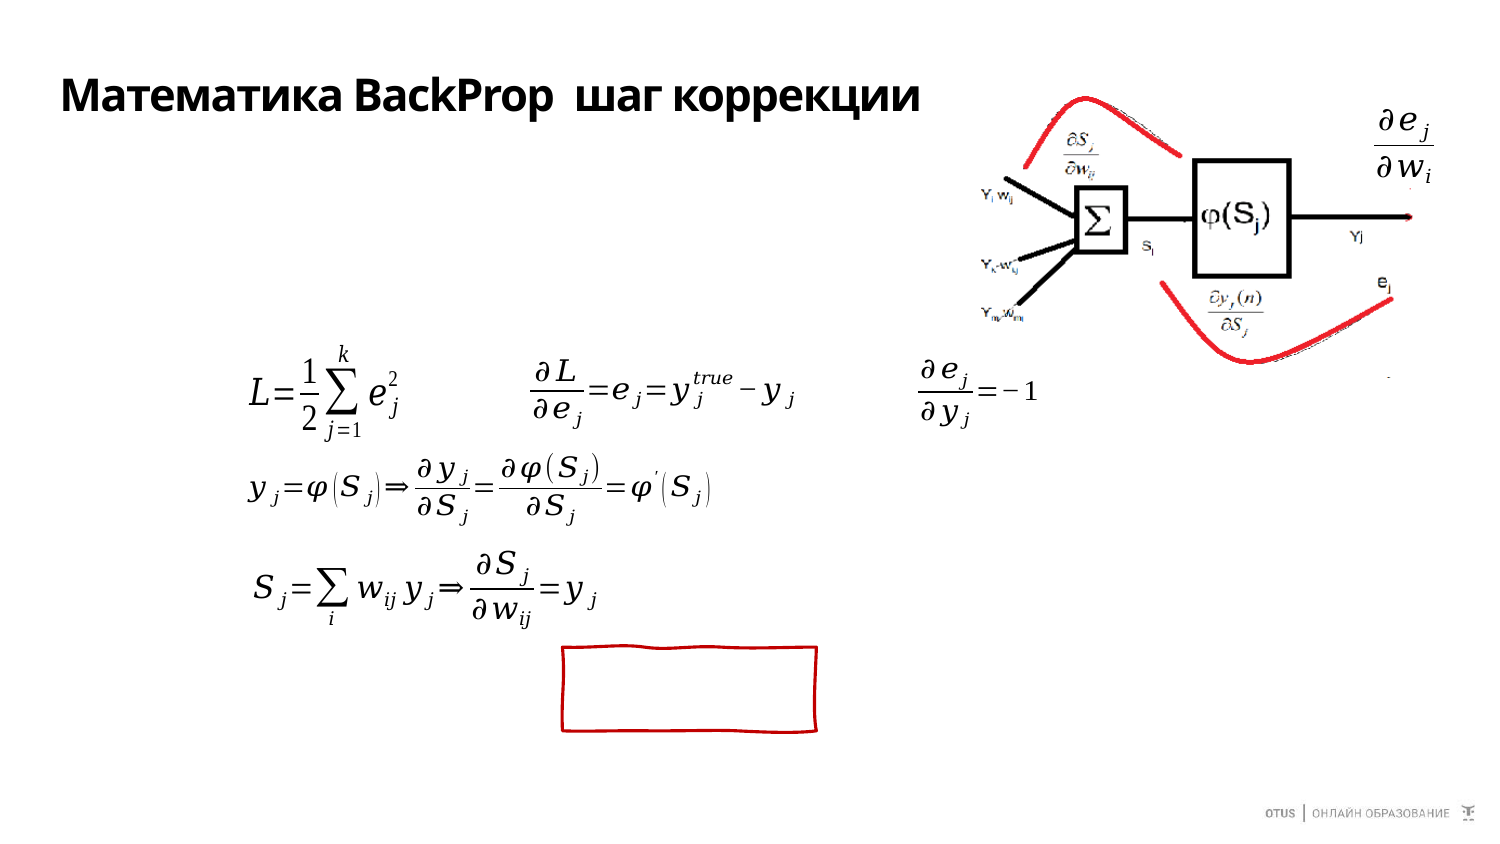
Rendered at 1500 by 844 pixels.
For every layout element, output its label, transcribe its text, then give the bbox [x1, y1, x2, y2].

text_box [560, 643, 819, 735]
picture [1262, 799, 1475, 825]
title Математика BackProp шаг коррекции [57, 64, 959, 207]
text_box [981, 96, 1413, 378]
